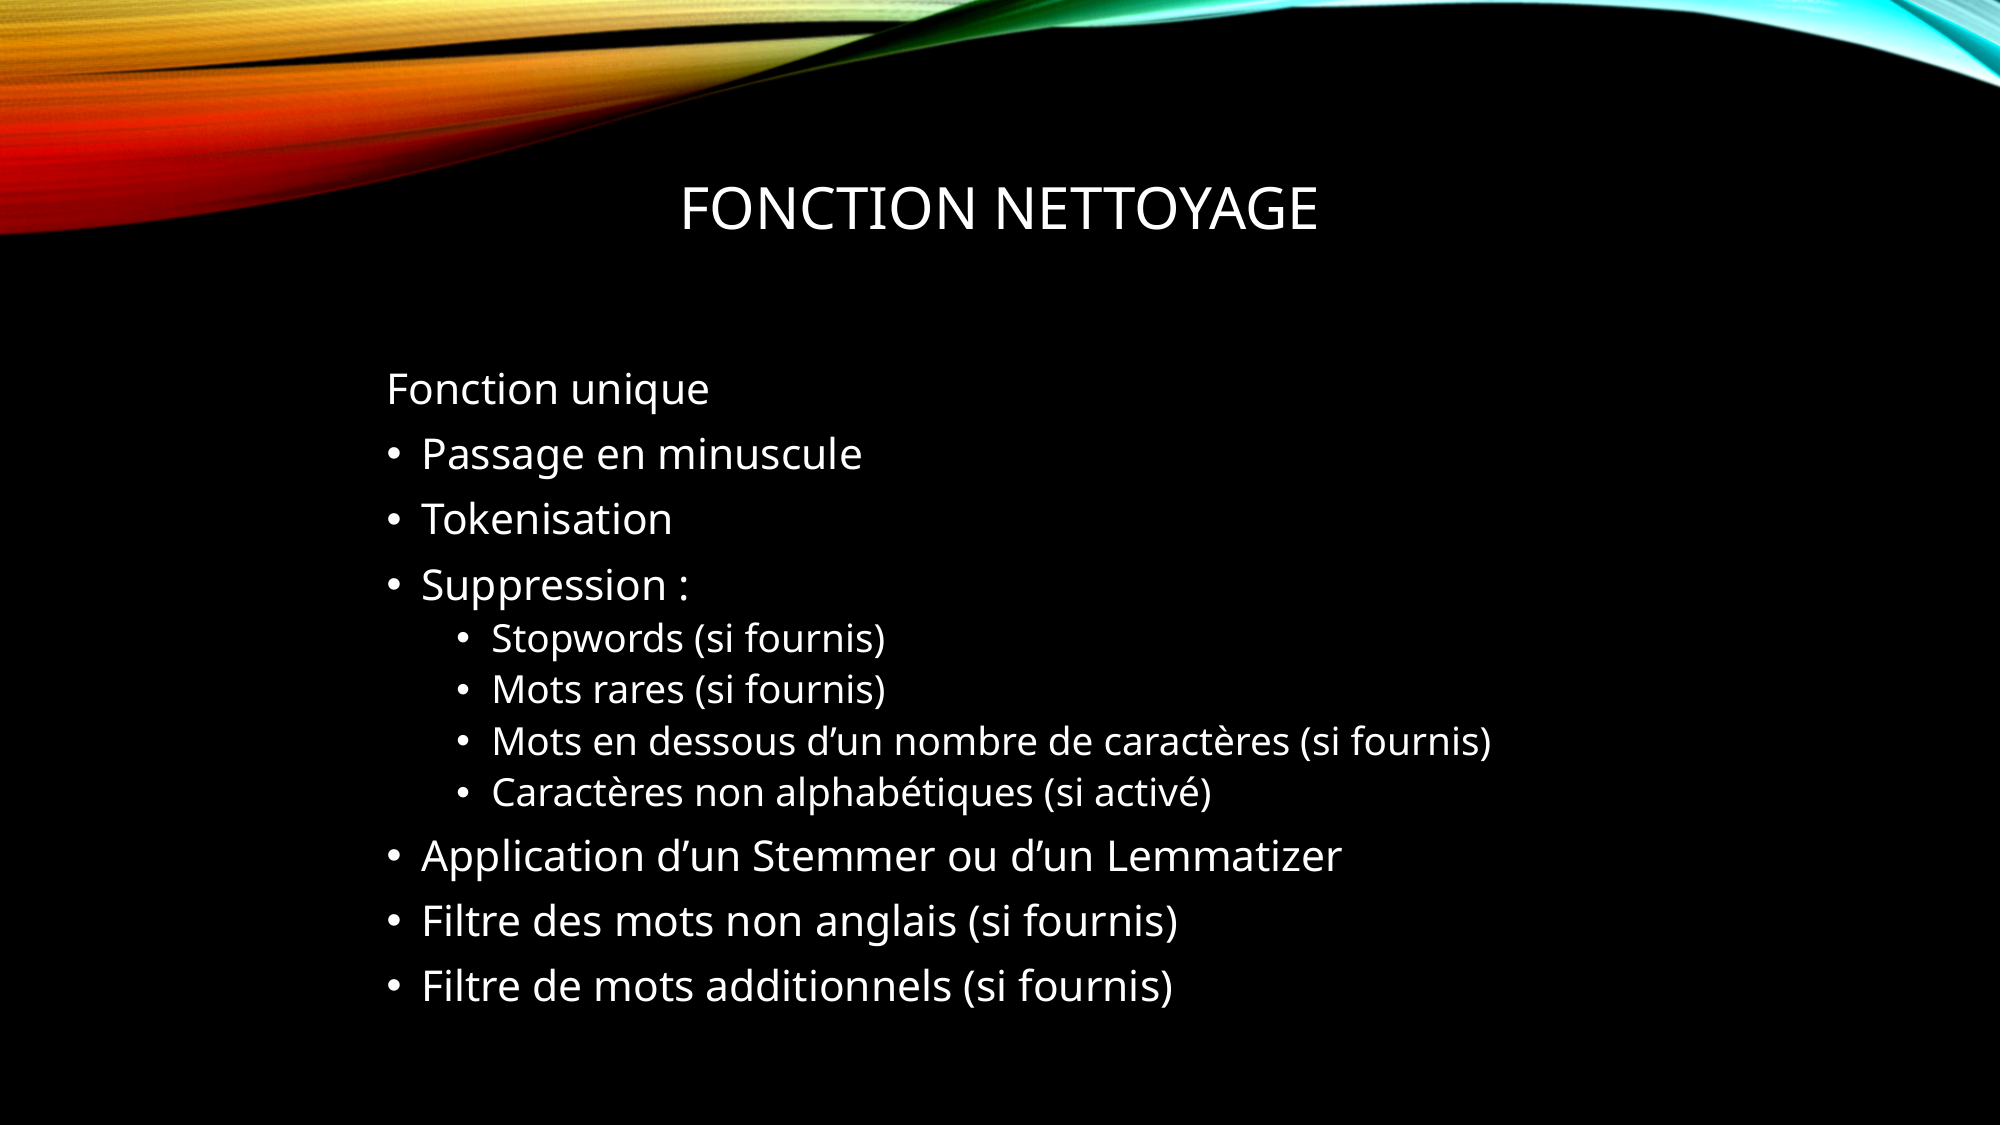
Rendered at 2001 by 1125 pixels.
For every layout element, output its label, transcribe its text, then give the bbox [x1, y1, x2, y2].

title Fonction nettoyage [293, 104, 1707, 317]
picture [0, 0, 2000, 237]
list Fonction unique Passage en minuscule Tokenisation Suppression : Stopwords (si fournis) Mots rares (si fournis) Mots en dessous d’un nombre de caractères (si fournis) Caractères non alphabétiques (si activé) Application d’un Stemmer ou d’un Lemmatizer Filtre des mots non anglais (si fournis) Filtre de mots additionnels (si fournis) [371, 360, 1629, 1021]
